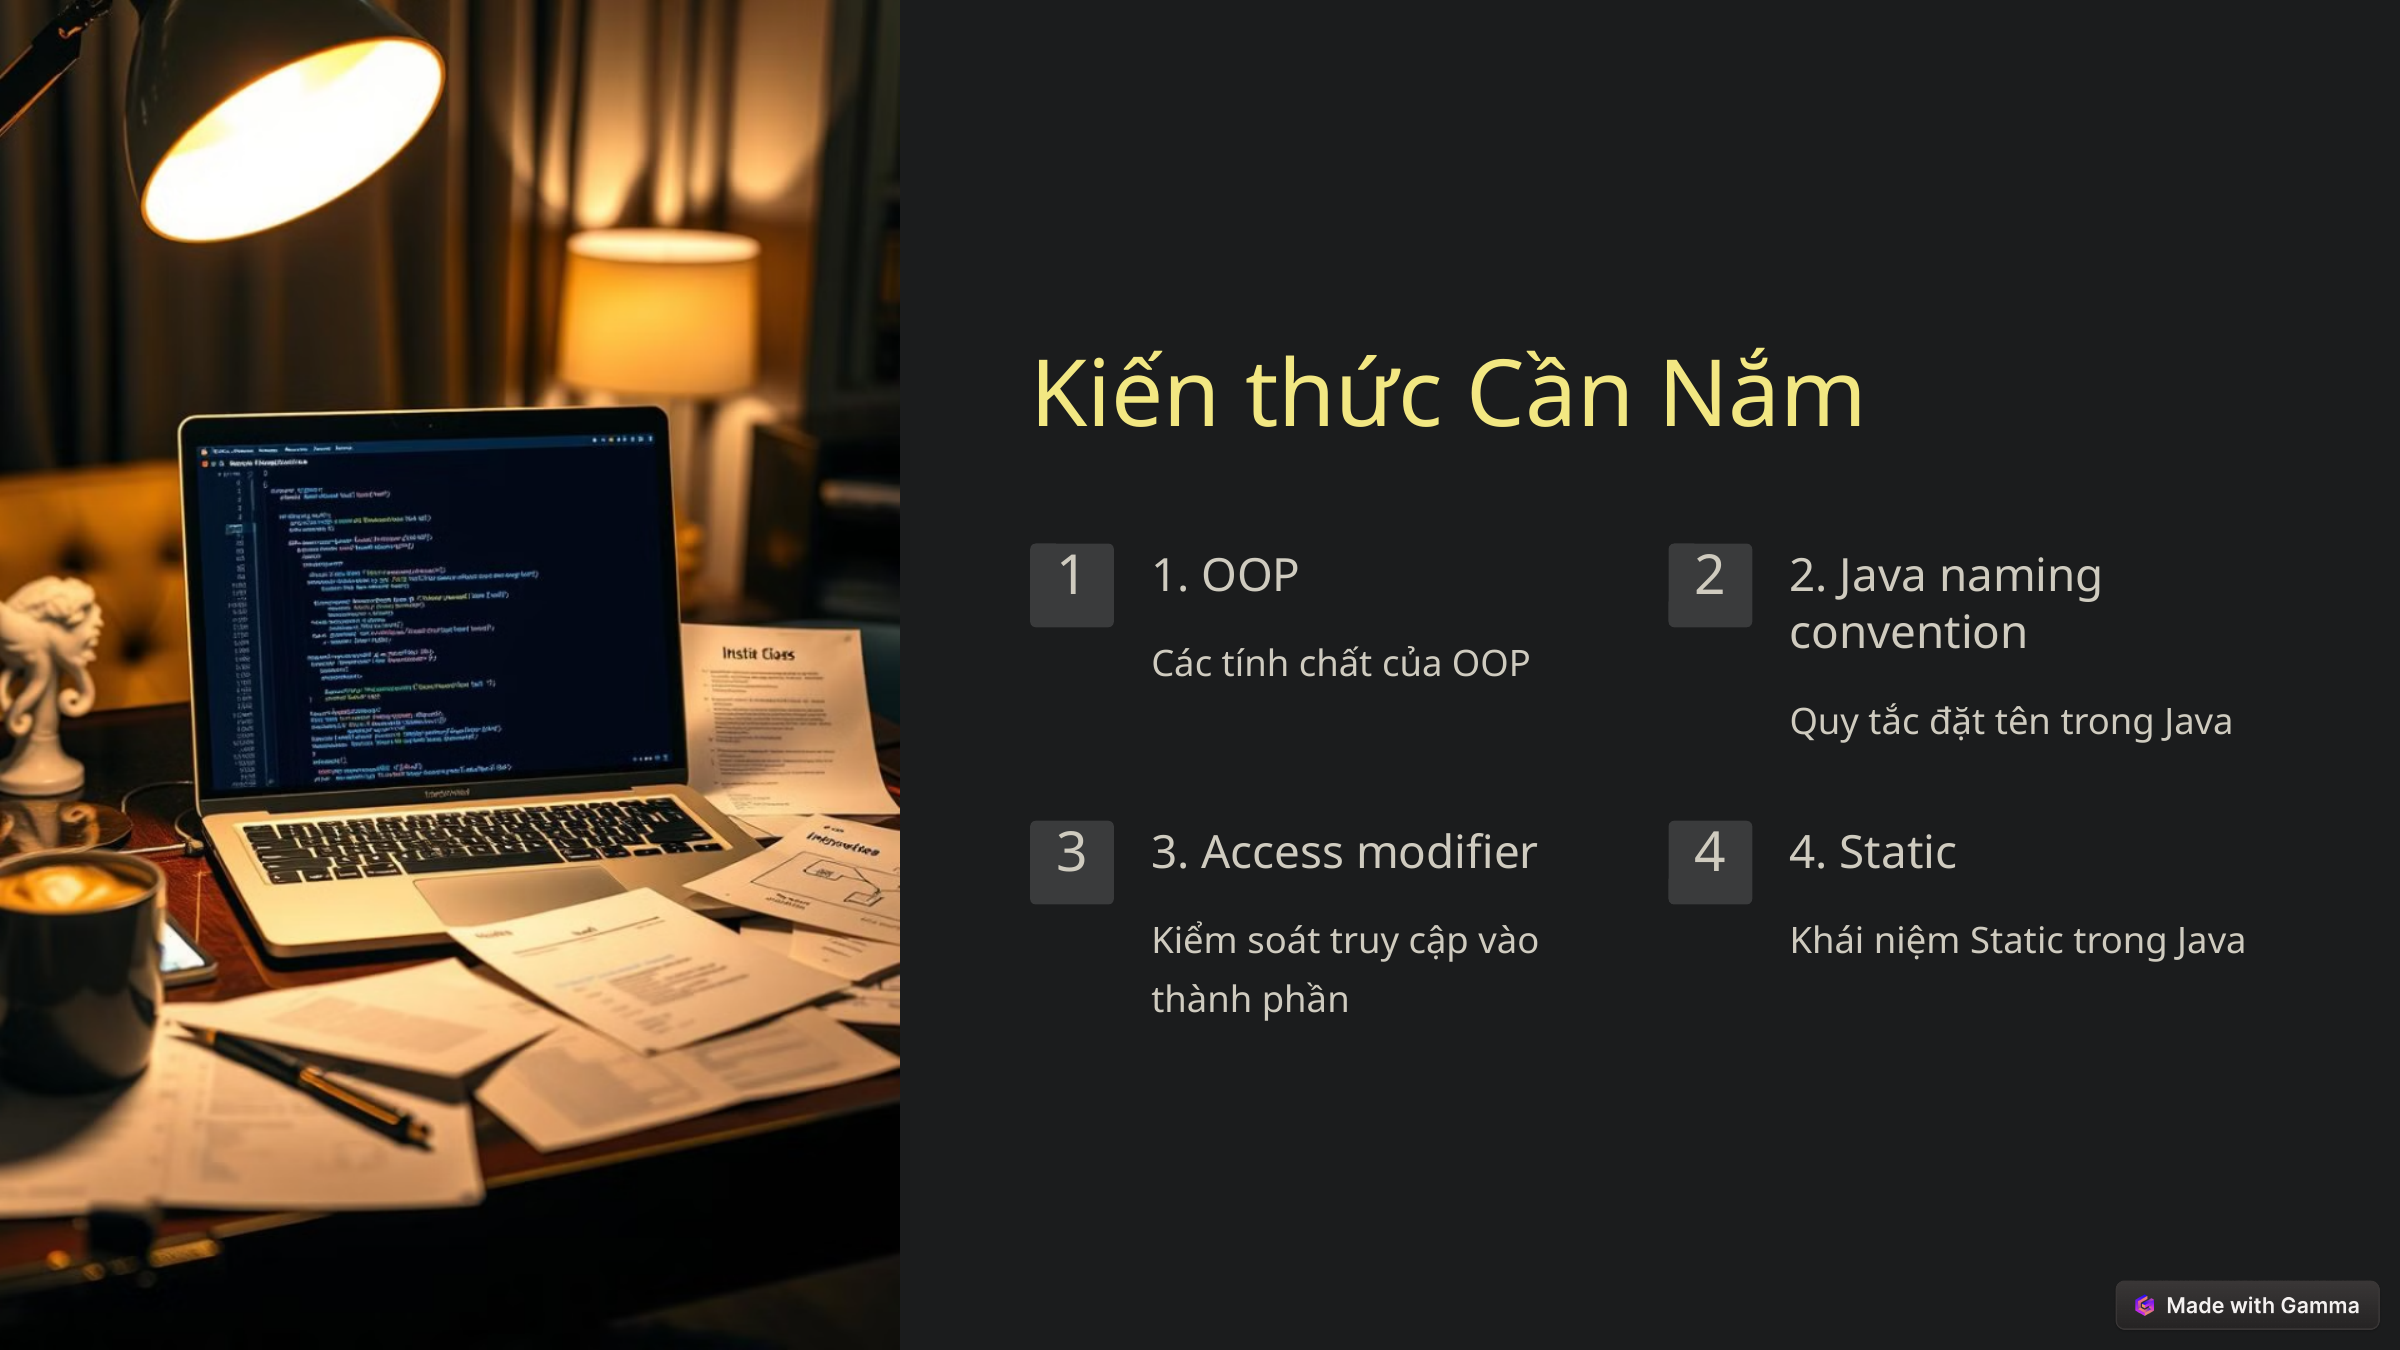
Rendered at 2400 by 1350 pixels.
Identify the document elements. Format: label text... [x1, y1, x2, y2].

text_box Kiến thức Cần Nắm [1030, 329, 1961, 446]
text_box [1668, 820, 1753, 905]
picture [2106, 1271, 2389, 1339]
text_box 3. Access modifier [1151, 820, 1617, 879]
text_box Khái niệm Static trong Java [1789, 901, 2270, 961]
text_box Kiểm soát truy cập vào thành phần [1151, 901, 1632, 1021]
picture [0, 0, 900, 1350]
text_box 1. OOP [1151, 543, 1617, 602]
text_box 2. Java naming convention [1789, 543, 2270, 660]
text_box [1668, 543, 1753, 628]
text_box 2 [1682, 550, 1739, 621]
text_box 4 [1682, 827, 1739, 898]
text_box [1030, 820, 1114, 905]
text_box 4. Static [1789, 820, 2255, 879]
text_box 3 [1044, 827, 1100, 898]
text_box 1 [1044, 550, 1100, 621]
text_box Các tính chất của OOP [1151, 623, 1632, 684]
text_box [1030, 543, 1114, 628]
text_box Quy tắc đặt tên trong Java [1789, 682, 2270, 742]
